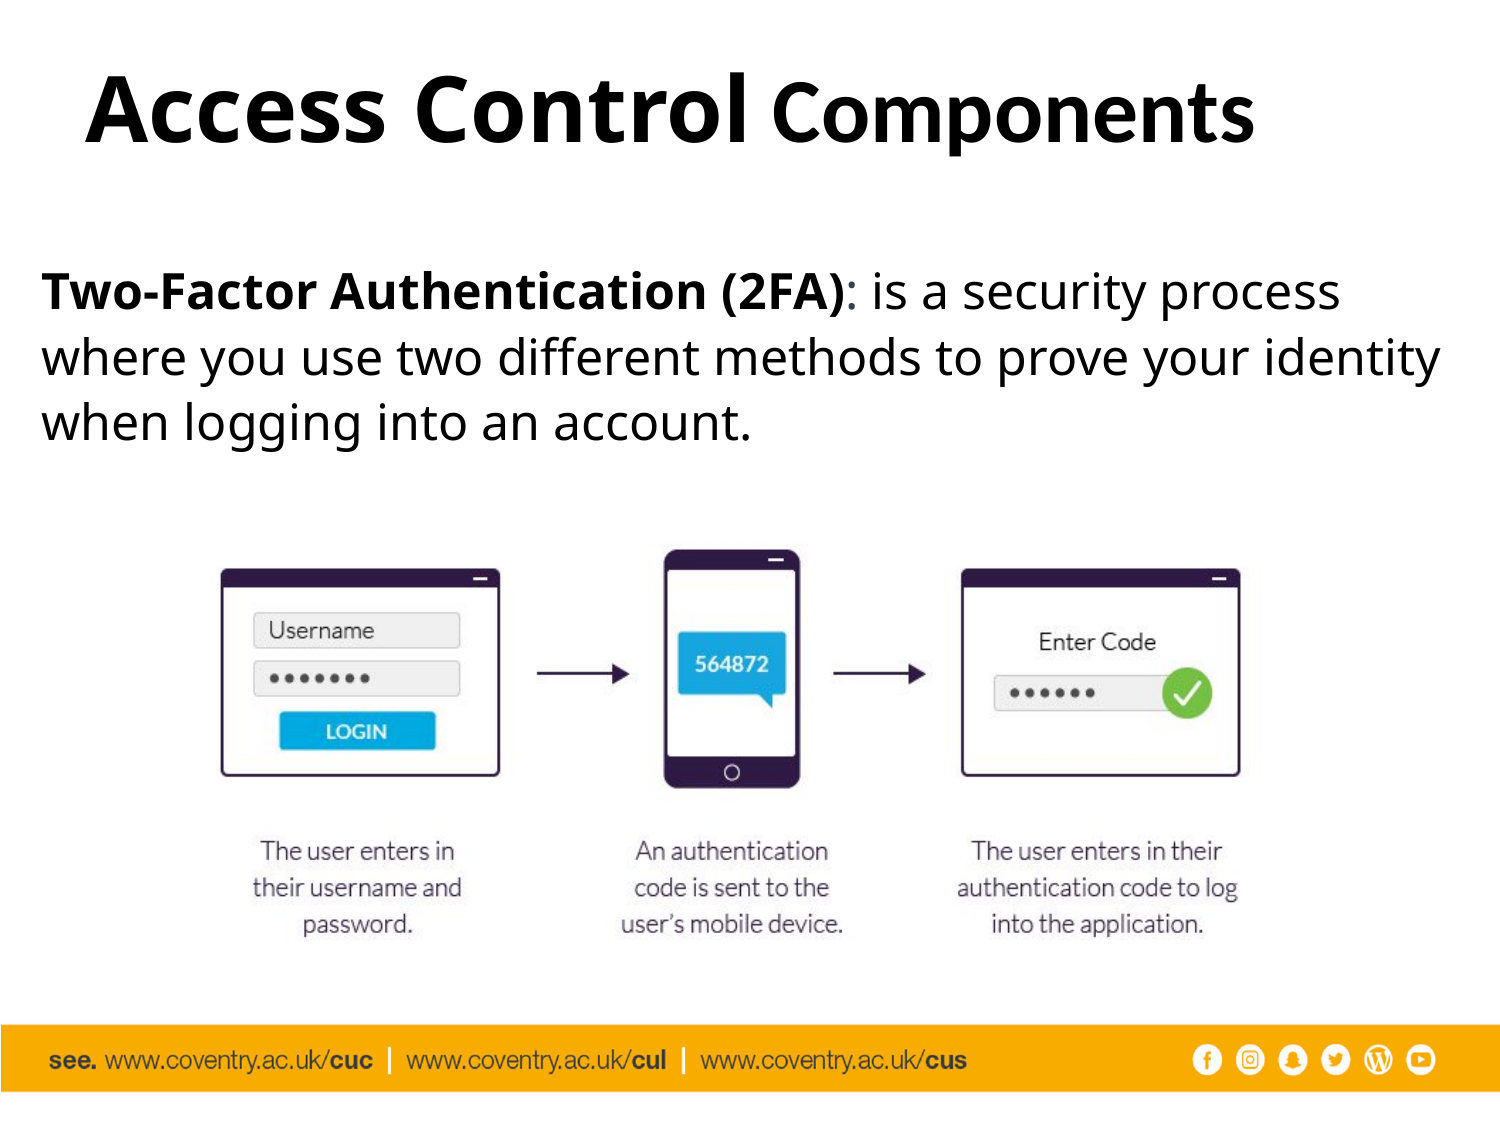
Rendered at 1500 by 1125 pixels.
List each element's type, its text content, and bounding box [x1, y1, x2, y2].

list Two-Factor Authentication (2FA): is a security process where you use two different methods to prove your identity when logging into an account. [39, 192, 1500, 527]
title Access Control Components [85, 50, 1454, 162]
picture [0, 0, 1500, 1122]
